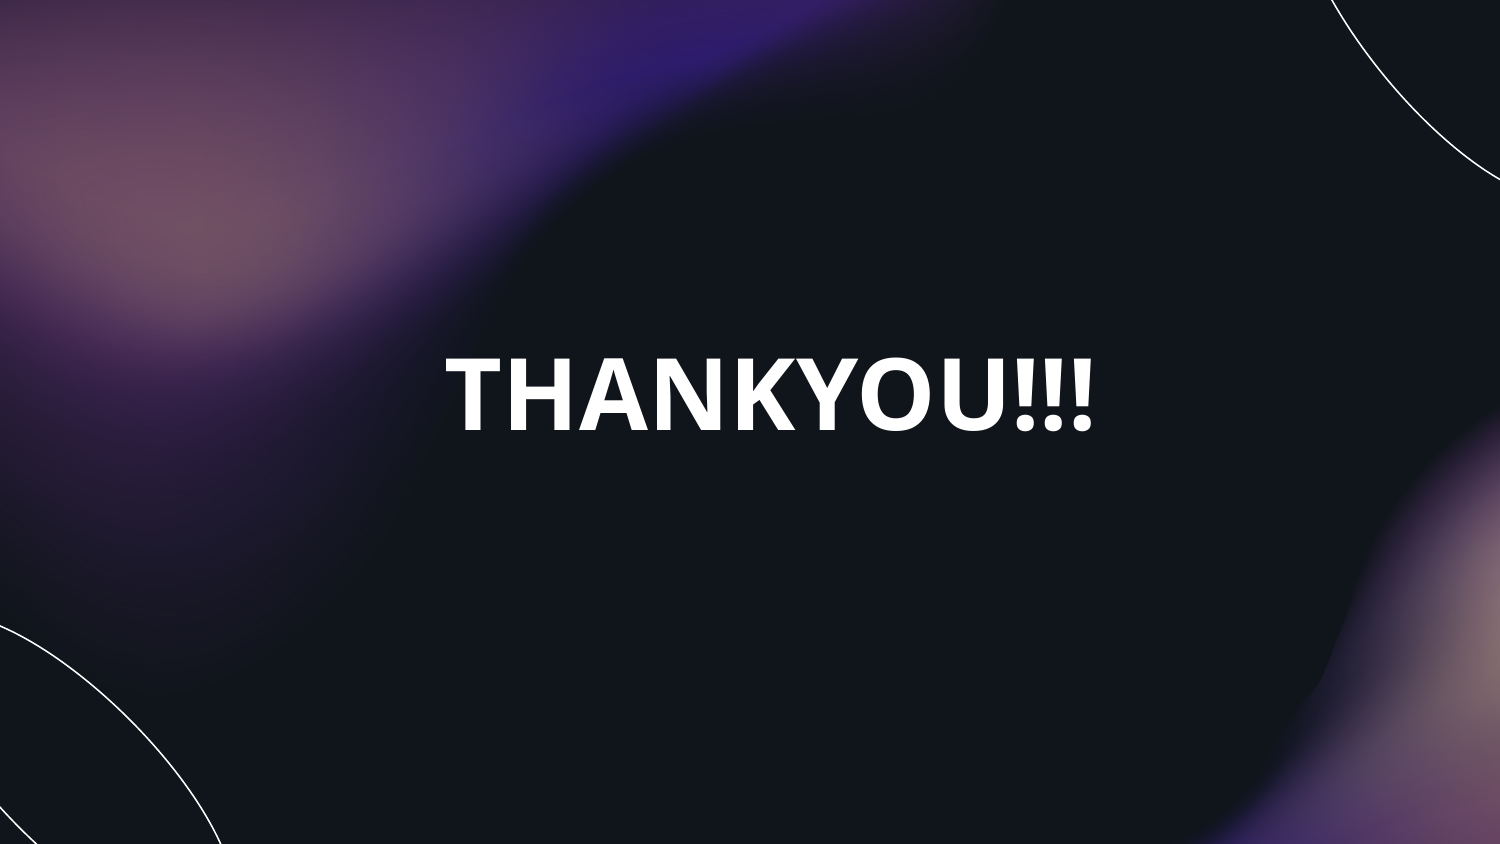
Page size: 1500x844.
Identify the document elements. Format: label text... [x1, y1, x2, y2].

title THANKYOU!!! [139, 315, 1403, 410]
picture [0, 0, 1500, 844]
picture [0, 628, 123, 716]
